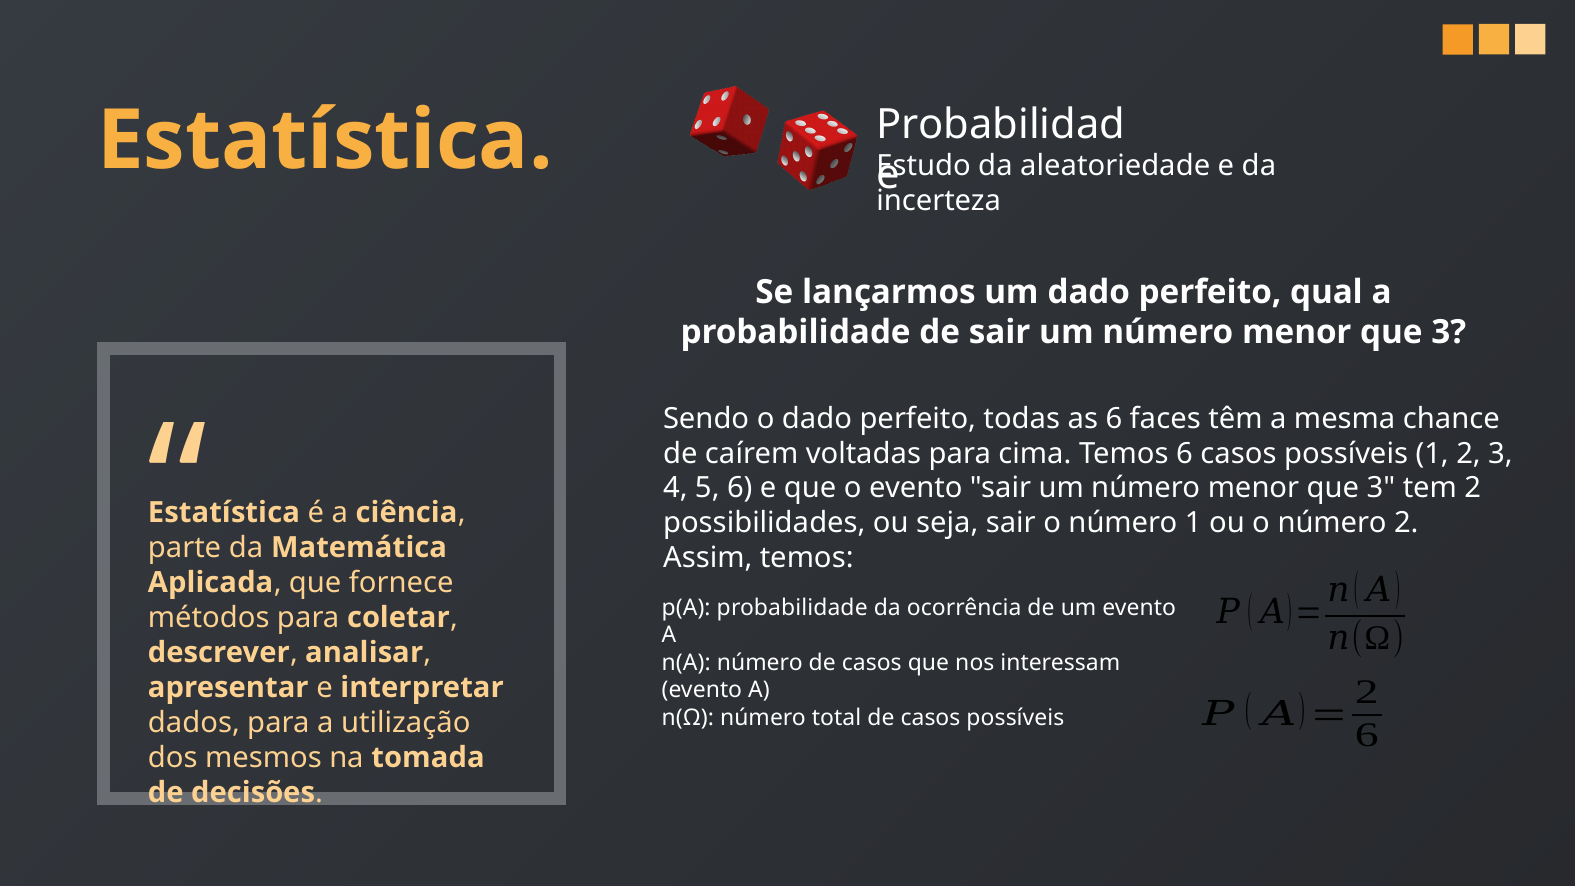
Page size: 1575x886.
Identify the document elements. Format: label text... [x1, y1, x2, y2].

text_box [1442, 23, 1474, 56]
text_box [1514, 23, 1546, 55]
text_box p(A): probabilidade da ocorrência de um evento A n(A): número de casos que nos interessam (evento A) n(Ω): número total de casos possíveis [646, 585, 1200, 738]
text_box [1478, 23, 1510, 55]
text_box Probabilidade [861, 89, 1142, 139]
text_box Estatística. [82, 78, 898, 193]
text_box Se lançarmos um dado perfeito, qual a probabilidade de sair um número menor que 3? [633, 262, 1515, 358]
text_box [103, 348, 561, 800]
picture [690, 86, 857, 190]
text_box Sendo o dado perfeito, todas as 6 faces têm a mesma chance de caírem voltadas para cima. Temos 6 casos possíveis (1, 2, 3, 4, 5, 6) e que o evento "sair um número menor que 3" tem 2 possibilidades, ou seja, sair o número 1 ou o número 2. Assim, temos: [648, 391, 1531, 582]
text_box Estatística é a ciência, parte da Matemática Aplicada, que fornece métodos para coletar, descrever, analisar, apresentar e interpretar dados, para a utilização dos mesmos na tomada de decisões. [133, 486, 538, 816]
text_box Estudo da aleatoriedade e da incerteza [861, 139, 1371, 224]
text_box “ [133, 367, 339, 583]
text_box [0, 0, 1575, 886]
